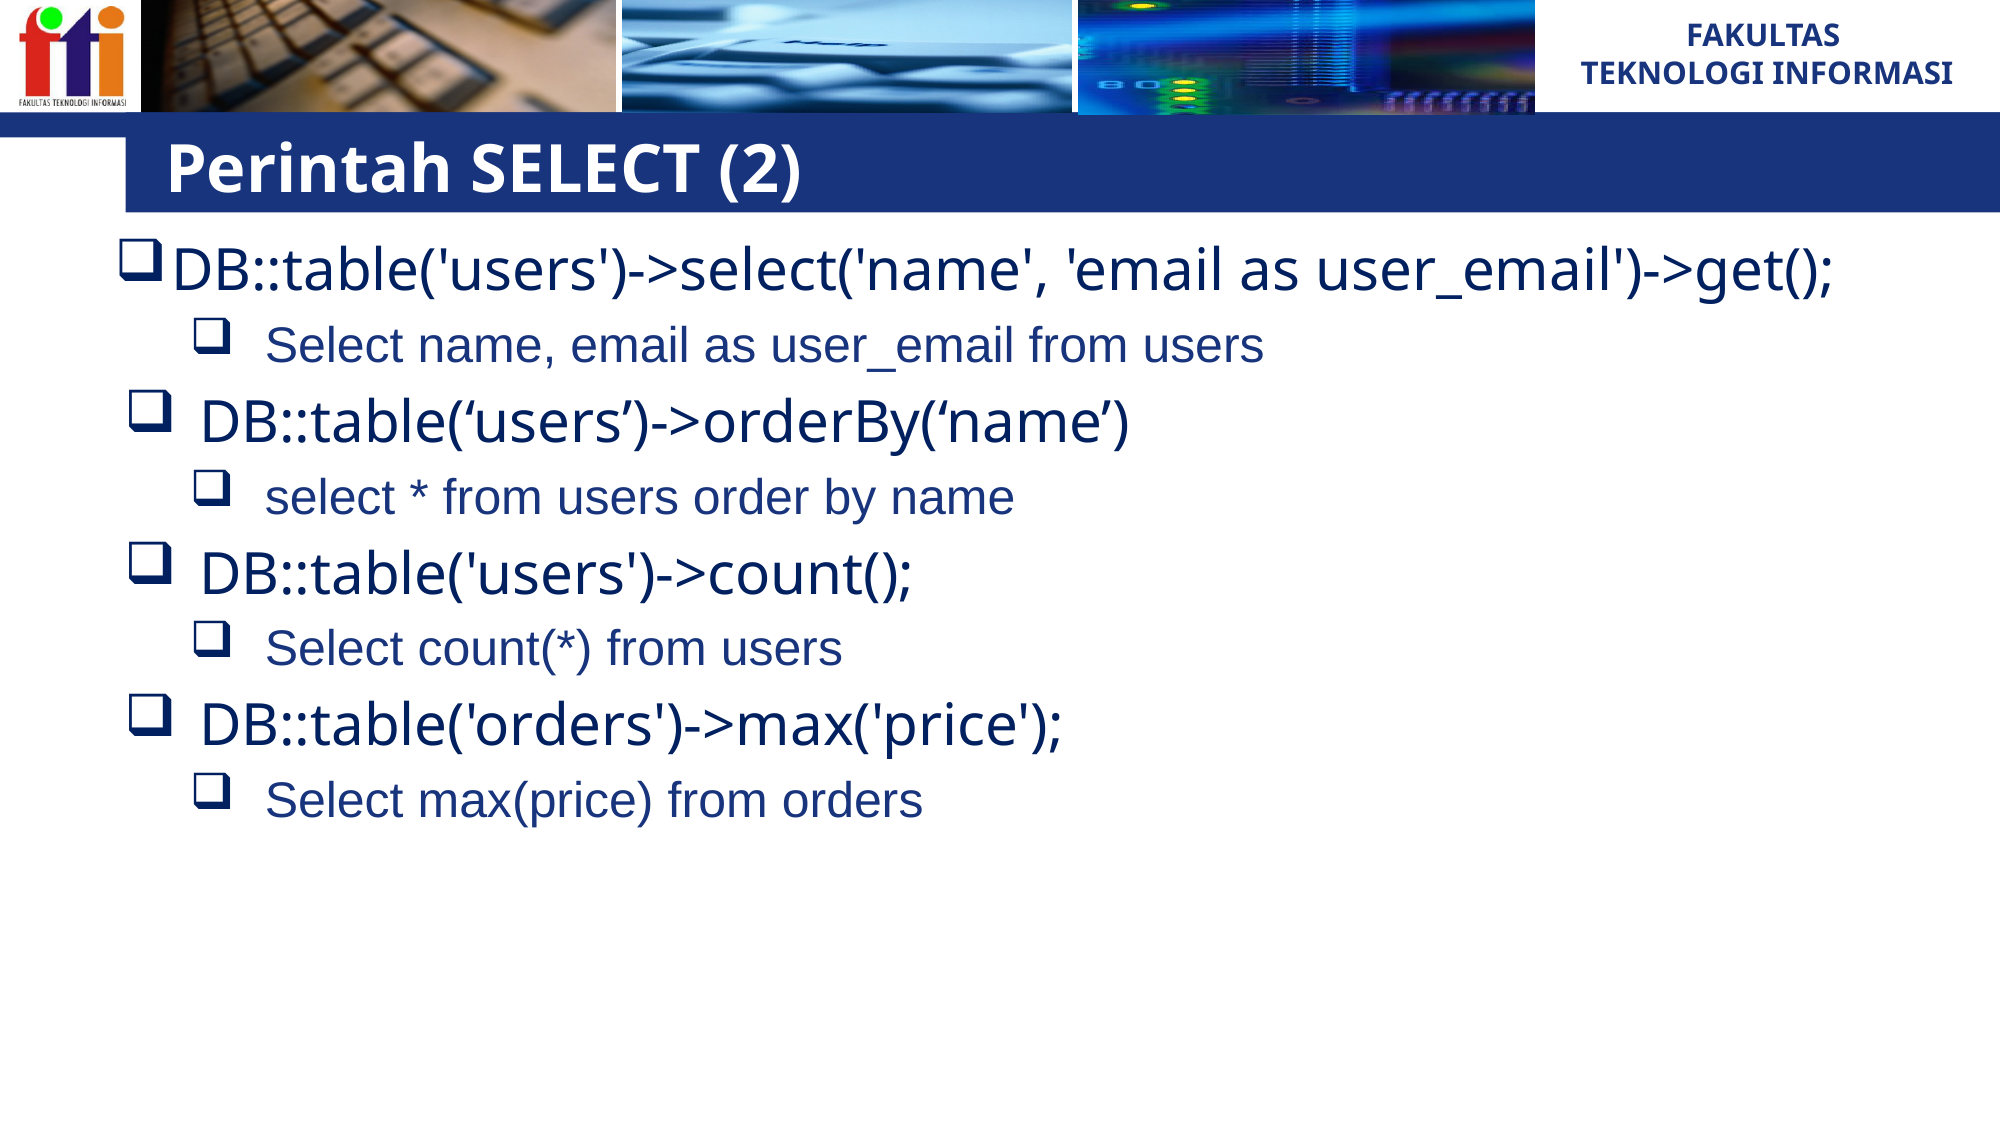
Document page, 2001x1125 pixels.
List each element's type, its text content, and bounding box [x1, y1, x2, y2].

title Perintah SELECT (2) [149, 119, 1934, 213]
list DB::table('users')->select('name', 'email as user_email')->get(); Select name, email as user_email from users DB::table(‘users’)->orderBy(‘name’) select * from users order by name DB::table('users')->count(); Select count(*) from users DB::table('orders')->max('price'); Select max(price) from orders [99, 224, 1901, 1038]
picture [1078, 0, 1535, 115]
picture [19, 6, 126, 106]
picture [141, 0, 616, 112]
picture [622, 0, 1072, 113]
